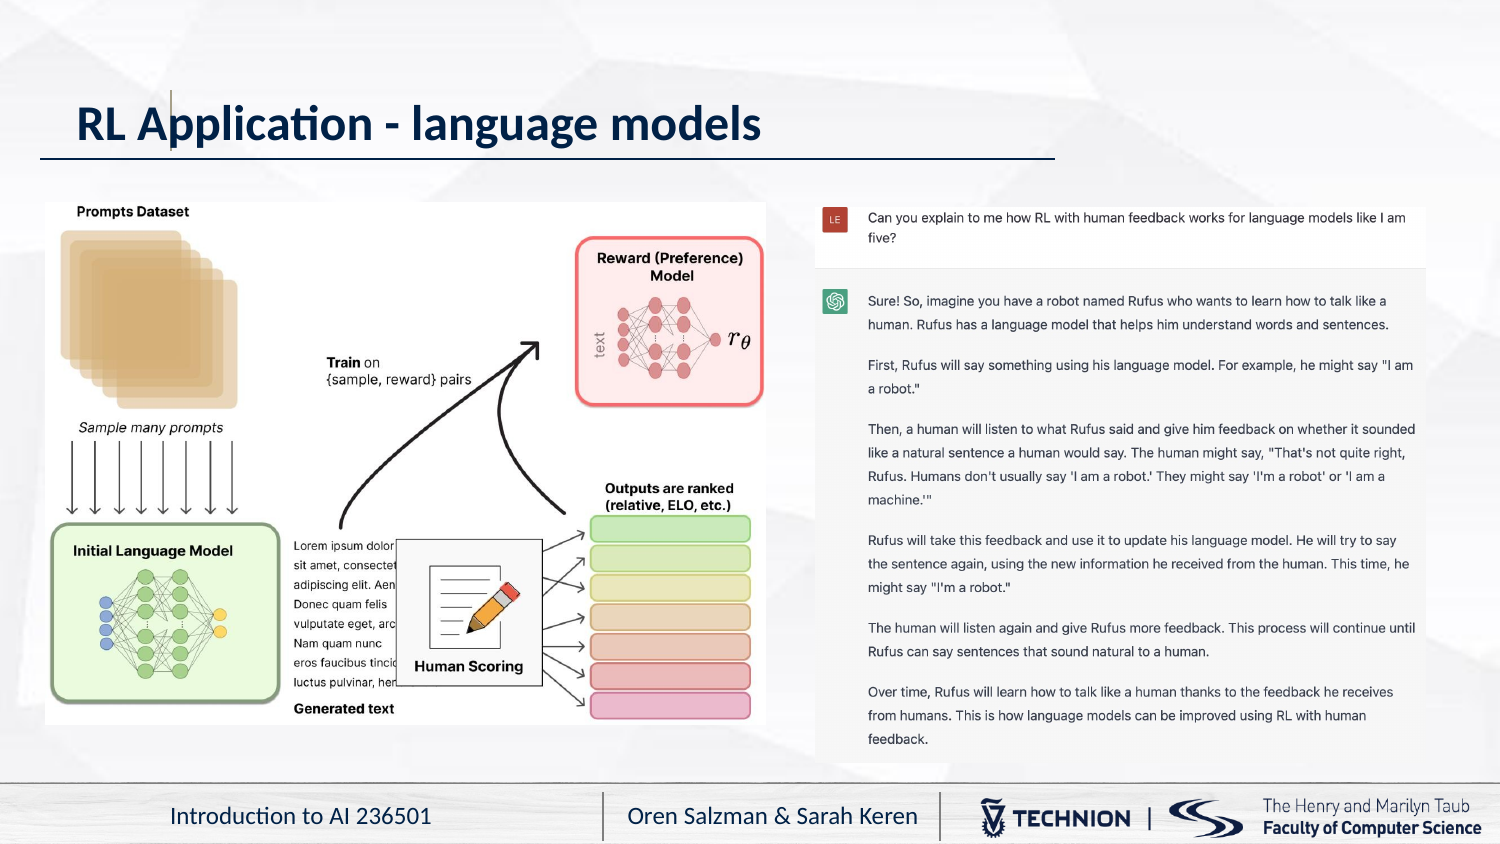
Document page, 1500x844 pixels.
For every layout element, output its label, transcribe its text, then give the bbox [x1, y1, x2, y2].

picture [0, 0, 1500, 783]
title RL Application - language models [76, 38, 1463, 159]
picture [980, 798, 1482, 838]
